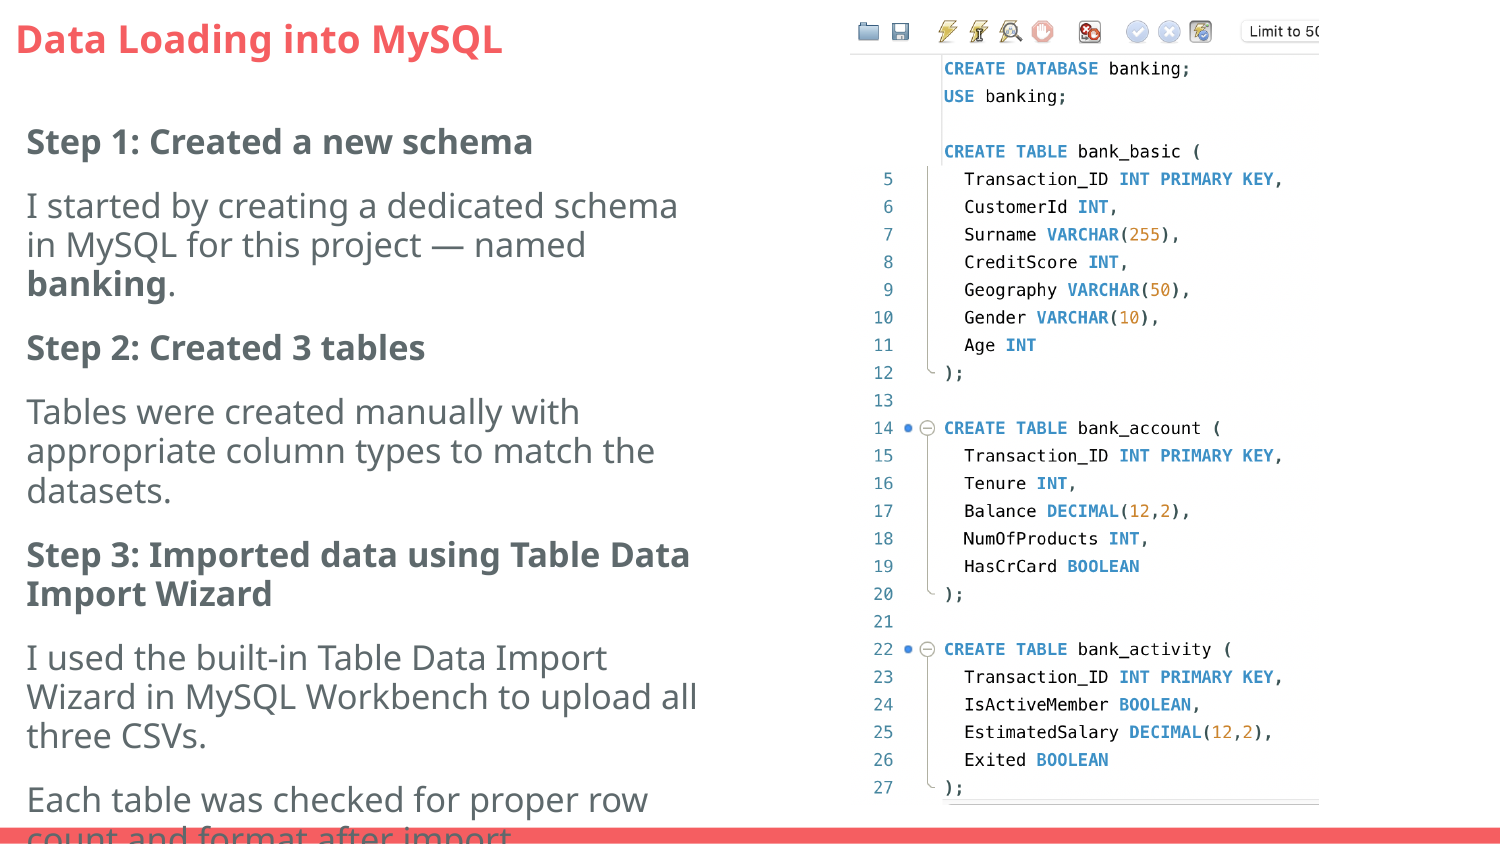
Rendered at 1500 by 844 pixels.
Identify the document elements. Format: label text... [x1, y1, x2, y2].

list Step 1: Created a new schema I started by creating a dedicated schema in MySQL for this project — named banking. Step 2: Created 3 tables Tables were created manually with appropriate column types to match the datasets. Step 3: Imported data using Table Data Import Wizard I used the built-in Table Data Import Wizard in MySQL Workbench to upload all three CSVs. Each table was checked for proper row count and format after import. [11, 107, 718, 821]
picture [850, 10, 1320, 806]
title Data Loading into MySQL [0, 0, 803, 78]
